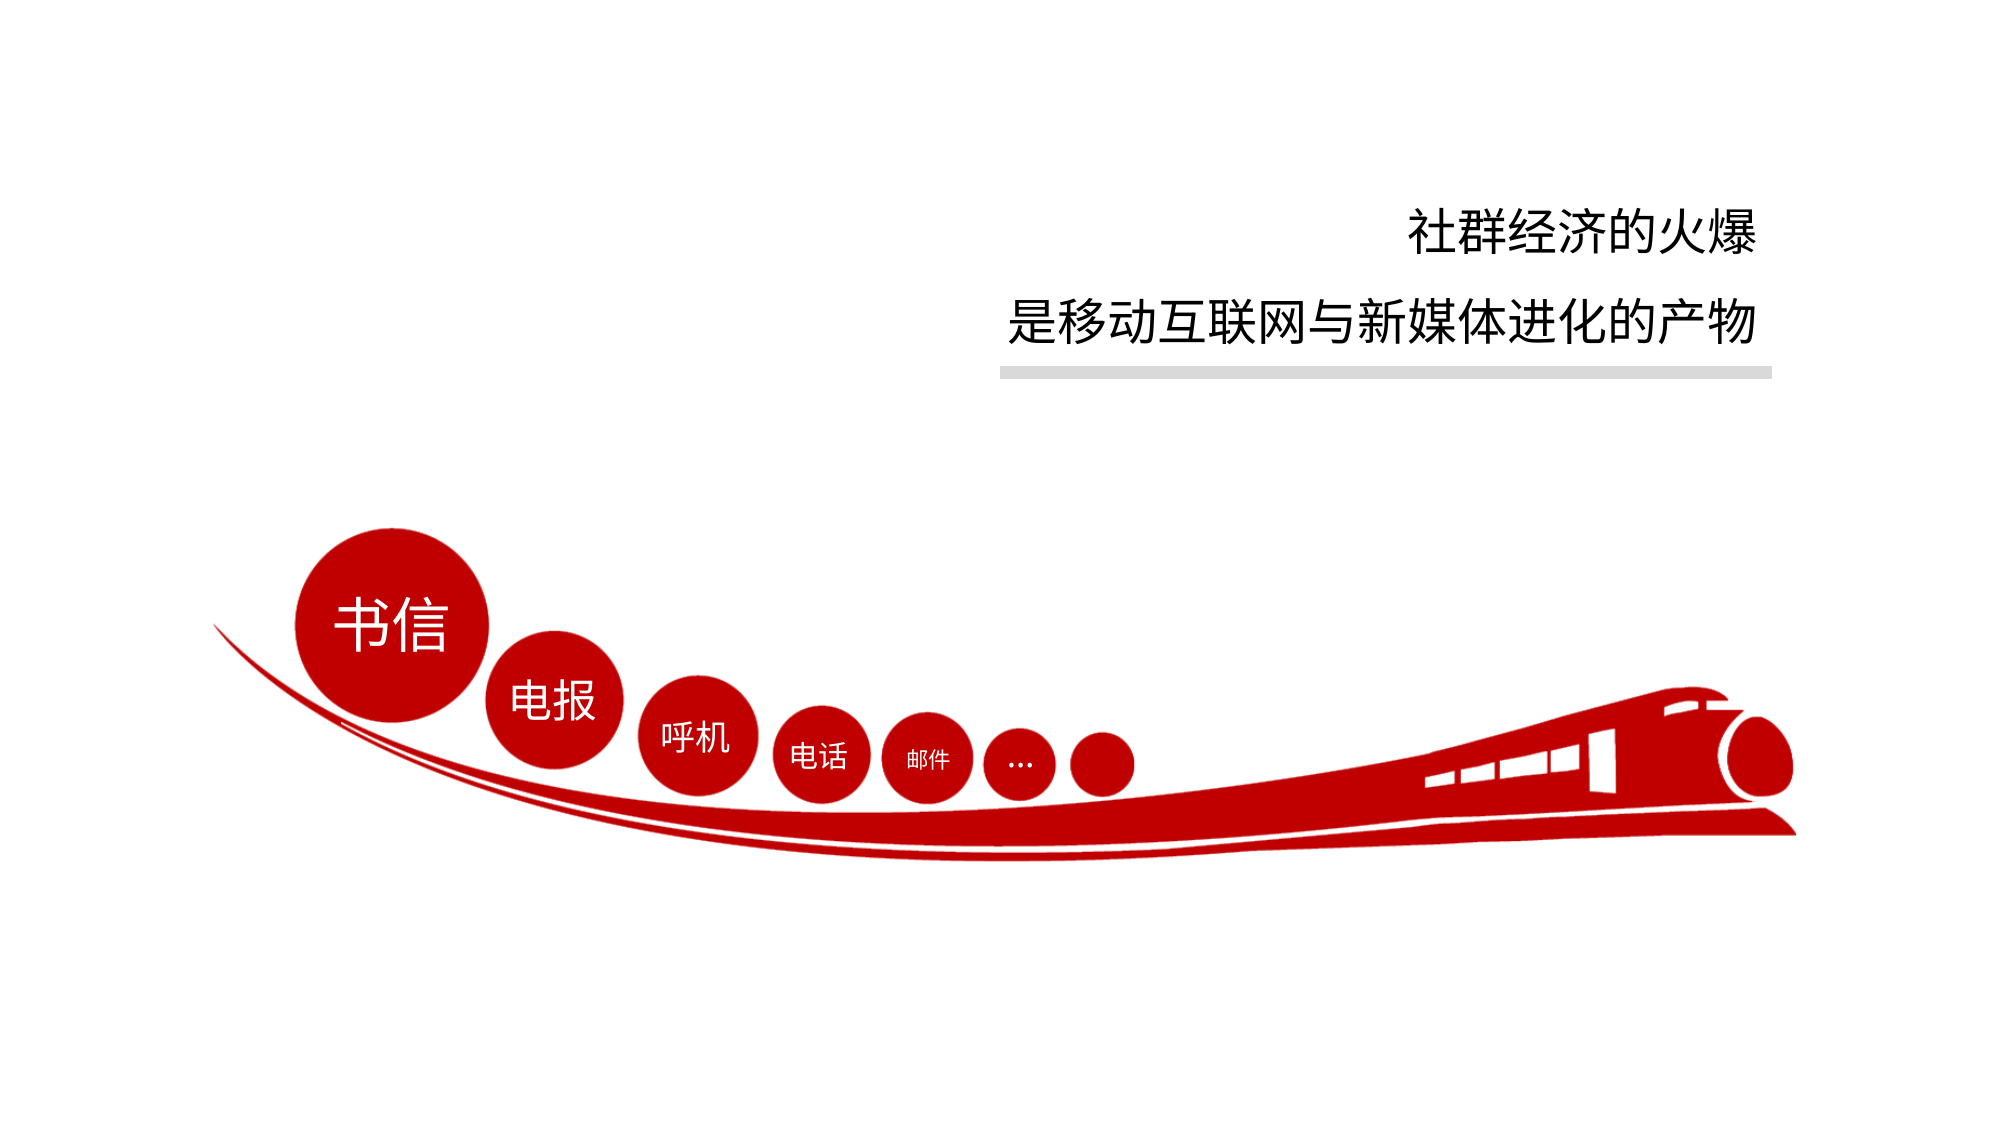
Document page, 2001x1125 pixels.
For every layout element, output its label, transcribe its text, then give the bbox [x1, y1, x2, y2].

text_box 社群经济的火爆 是移动互联网与新媒体进化的产物 [866, 163, 1773, 359]
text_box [170, 418, 1830, 985]
